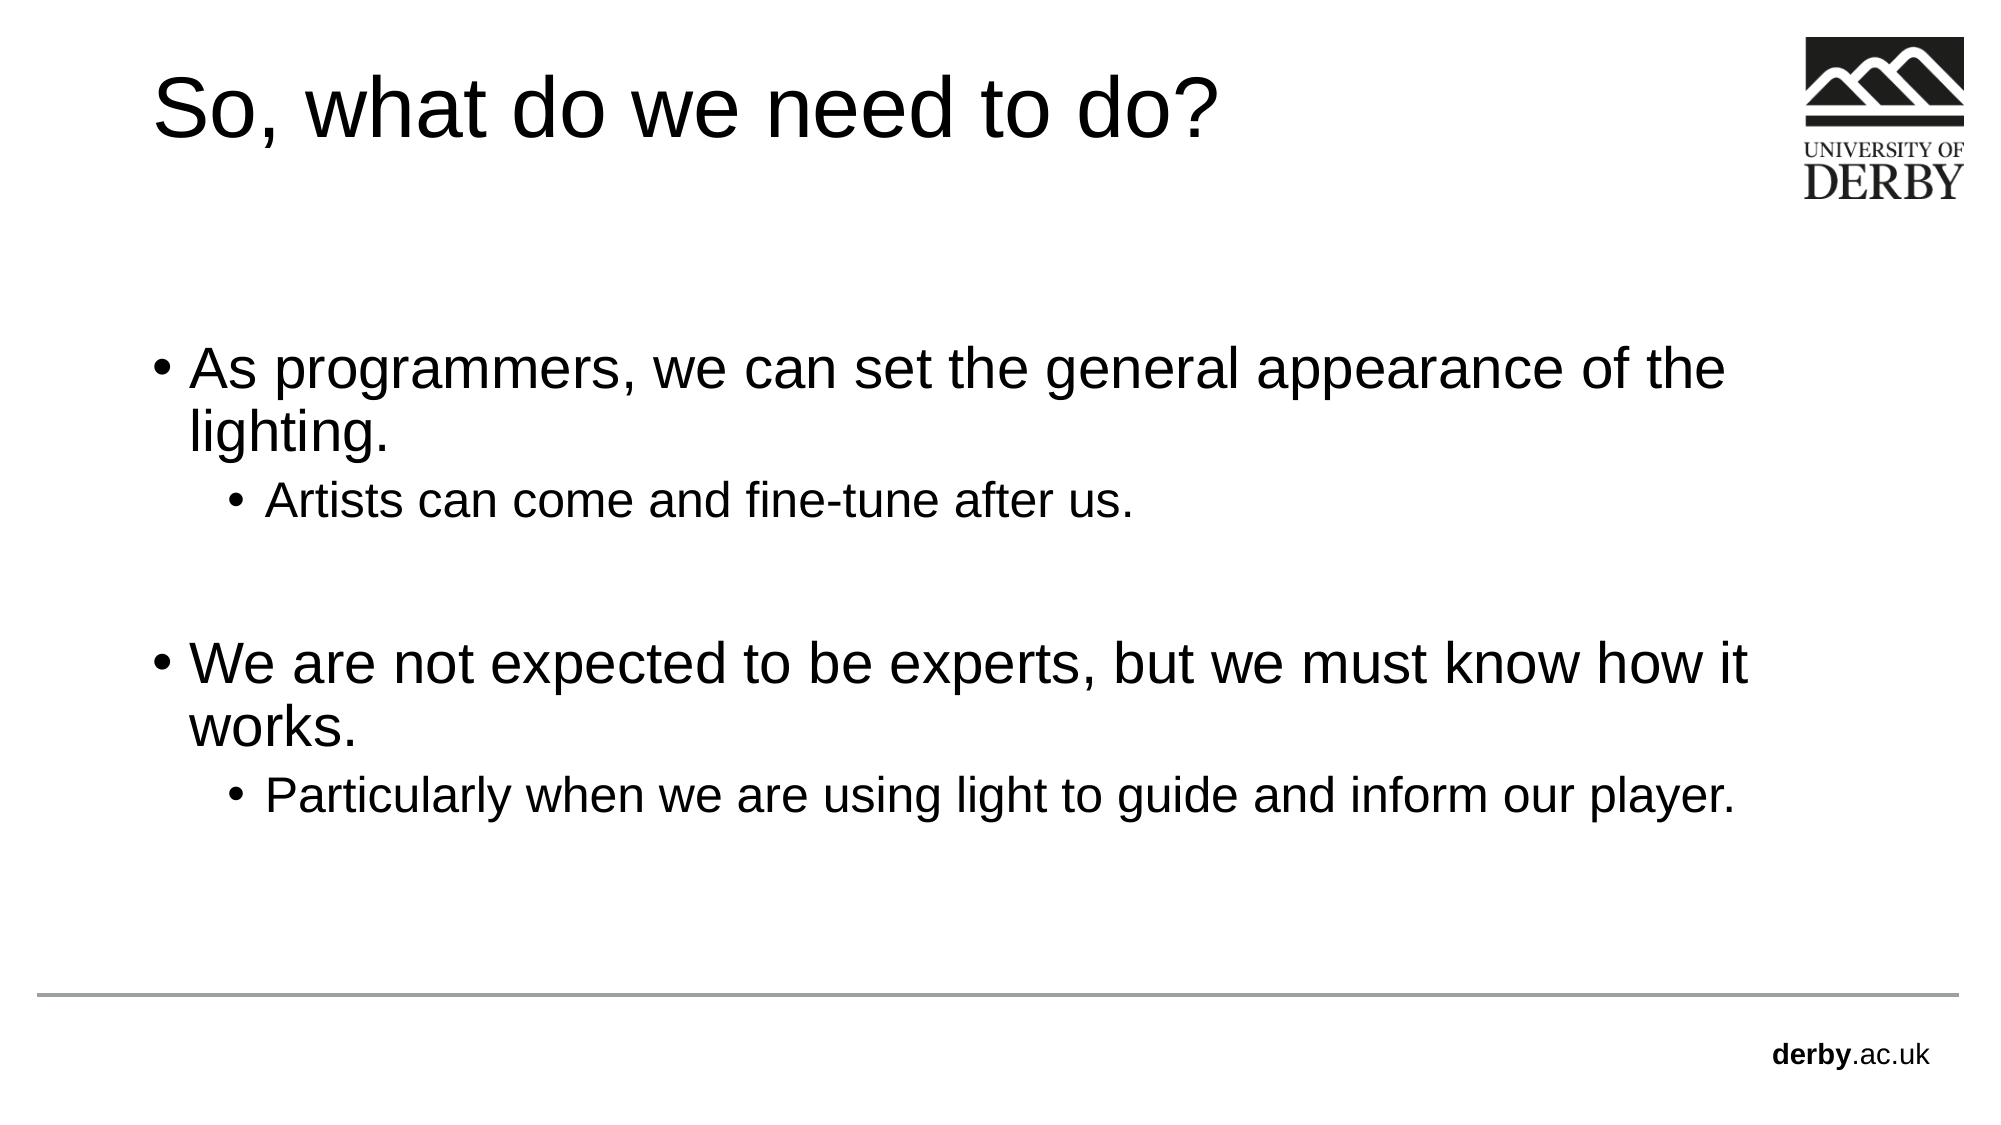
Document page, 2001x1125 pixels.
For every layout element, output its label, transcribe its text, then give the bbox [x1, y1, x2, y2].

list As programmers, we can set the general appearance of the lighting. Artists can come and fine-tune after us. We are not expected to be experts, but we must know how it works. Particularly when we are using light to guide and inform our player. [137, 177, 1791, 985]
title So, what do we need to do? [137, 59, 1791, 163]
picture [1804, 37, 1964, 199]
